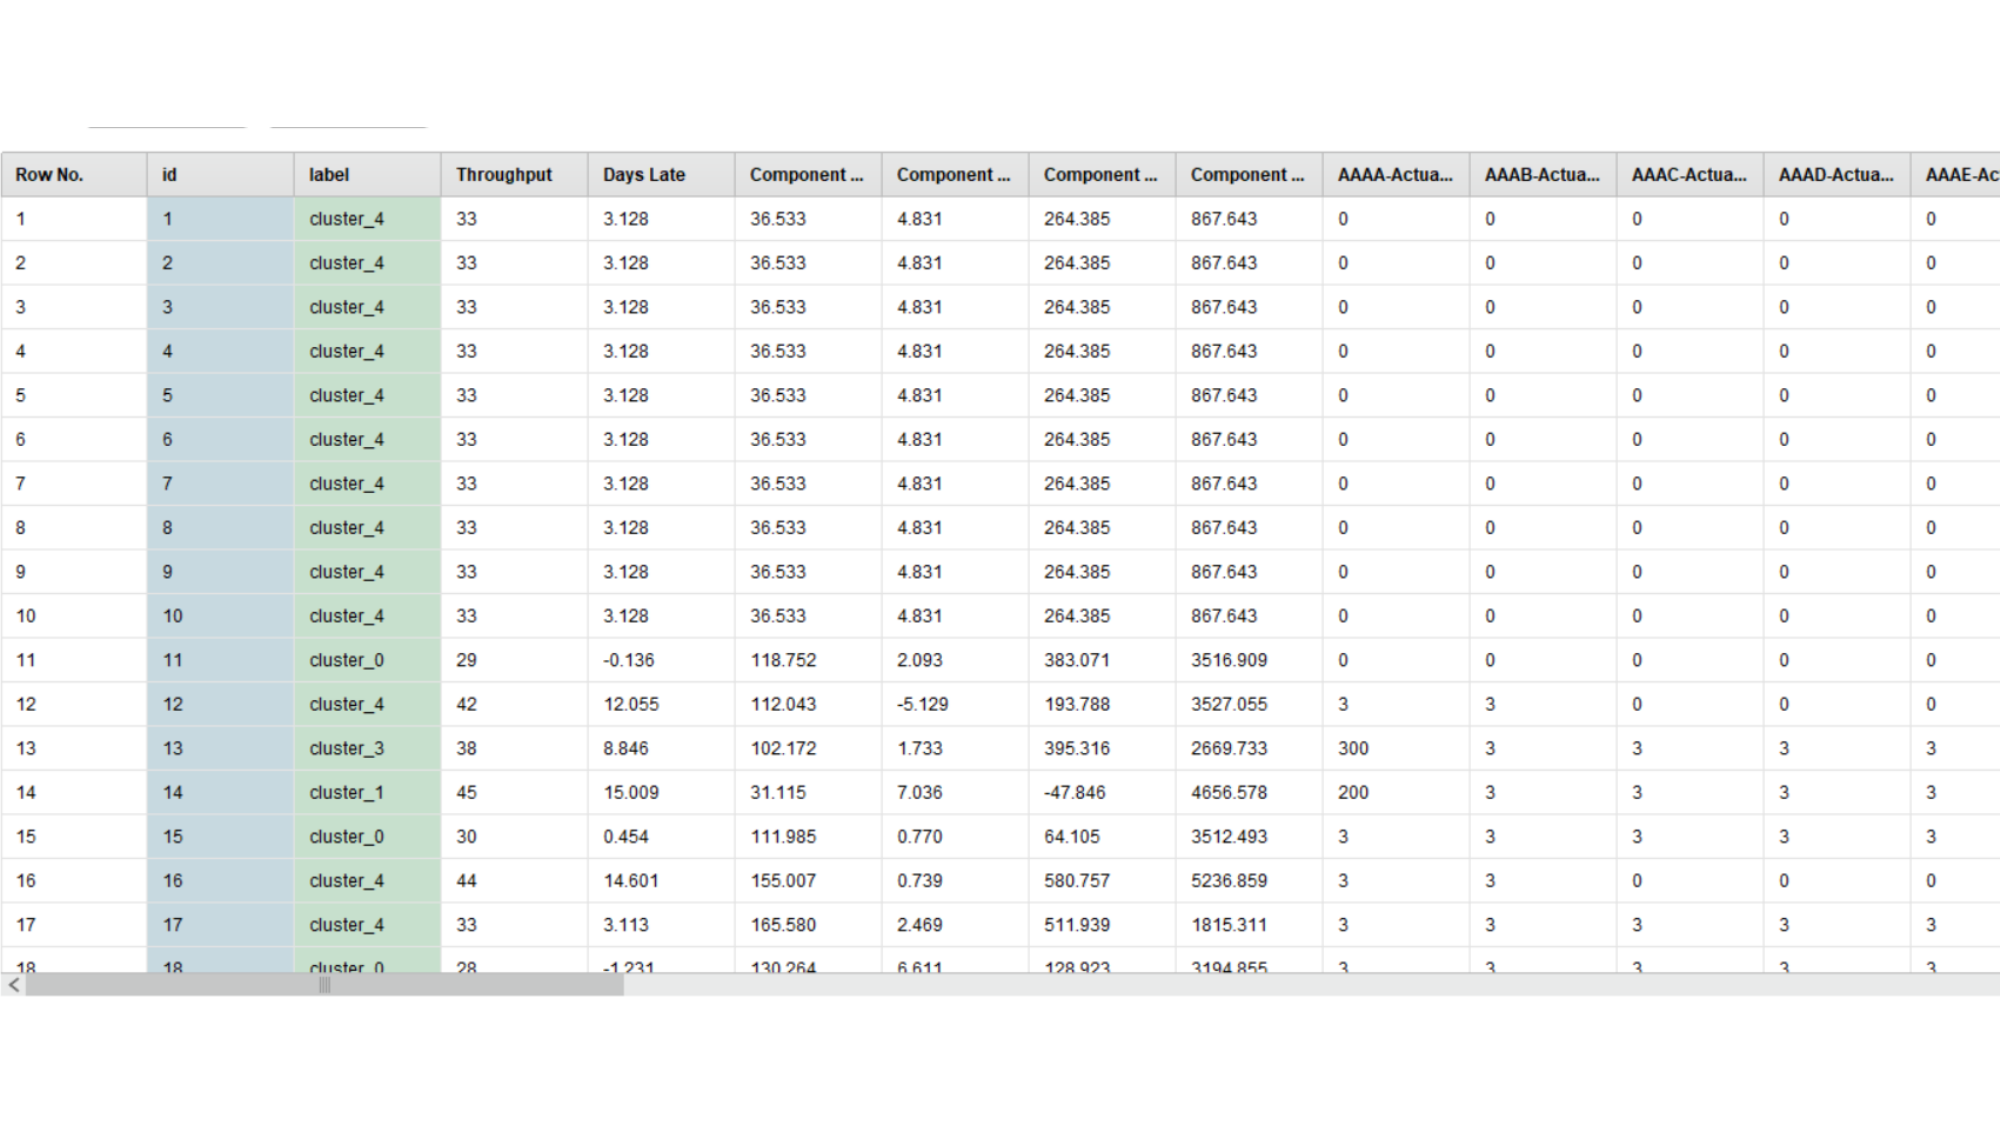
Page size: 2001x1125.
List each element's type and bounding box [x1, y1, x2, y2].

picture [0, 127, 2000, 998]
